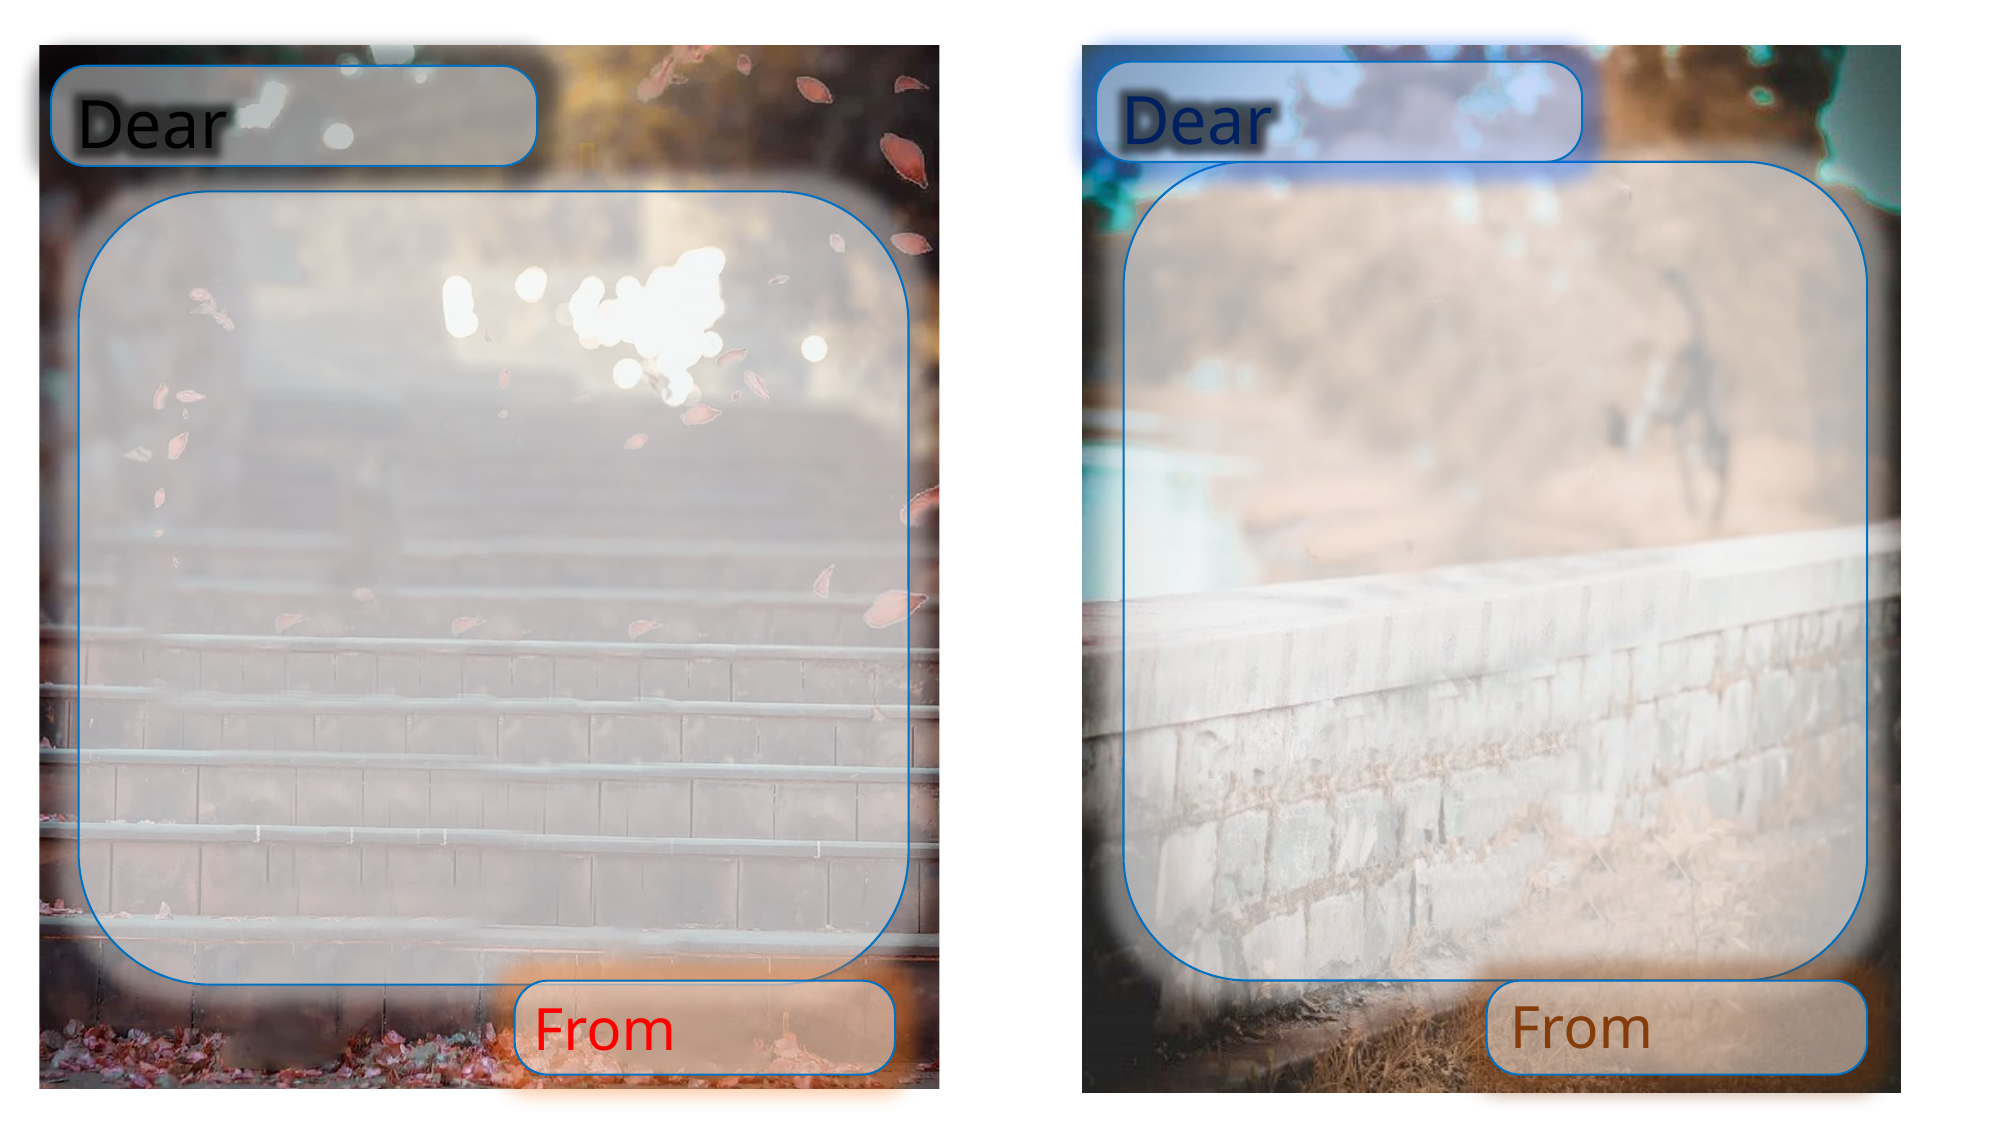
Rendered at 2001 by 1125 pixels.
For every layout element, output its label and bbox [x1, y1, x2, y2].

text_box [1081, 45, 1901, 1093]
text_box [39, 45, 940, 1089]
